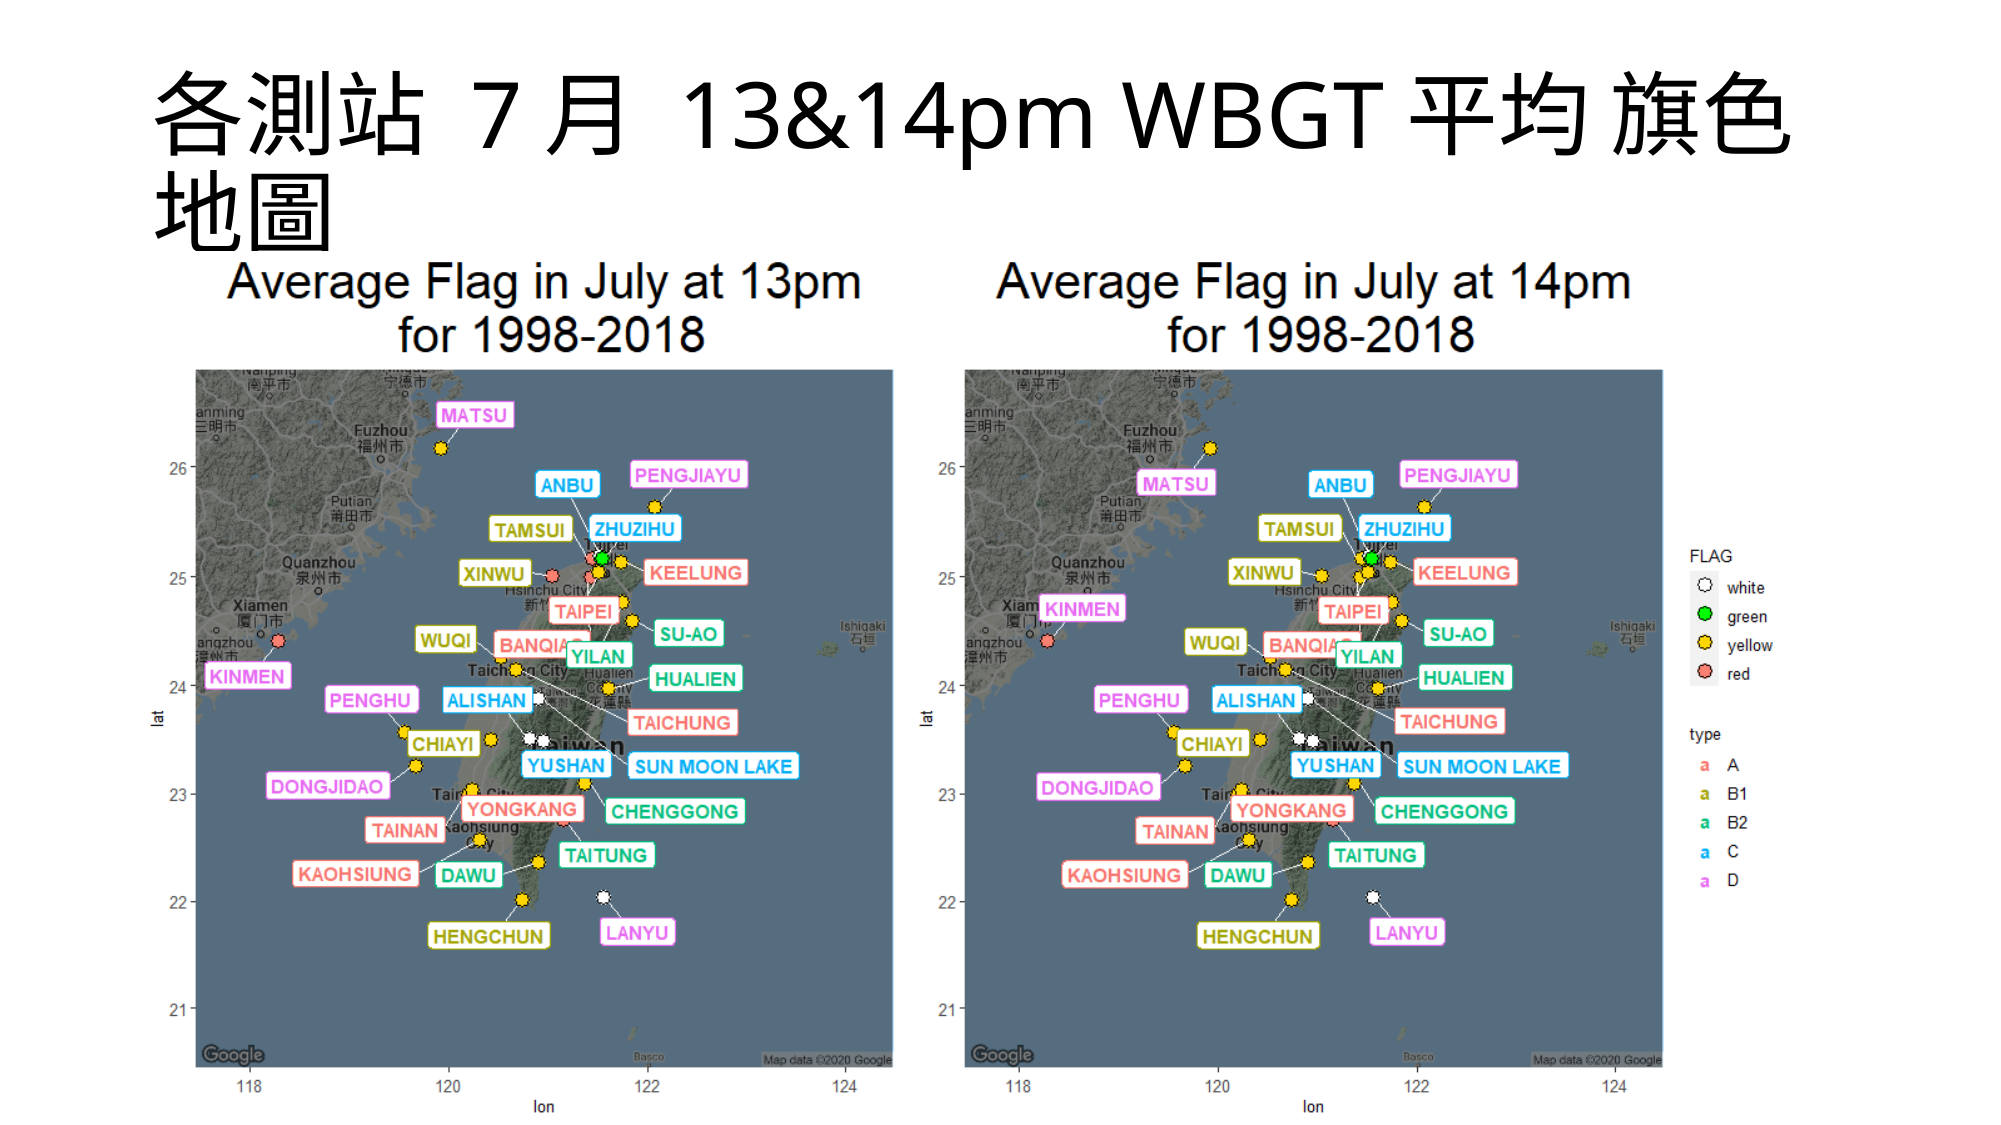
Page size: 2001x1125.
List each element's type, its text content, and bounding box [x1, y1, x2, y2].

picture [137, 251, 1794, 1125]
title 各測站 7月 13&14pm WBGT平均 旗色地圖 [137, 59, 1863, 278]
